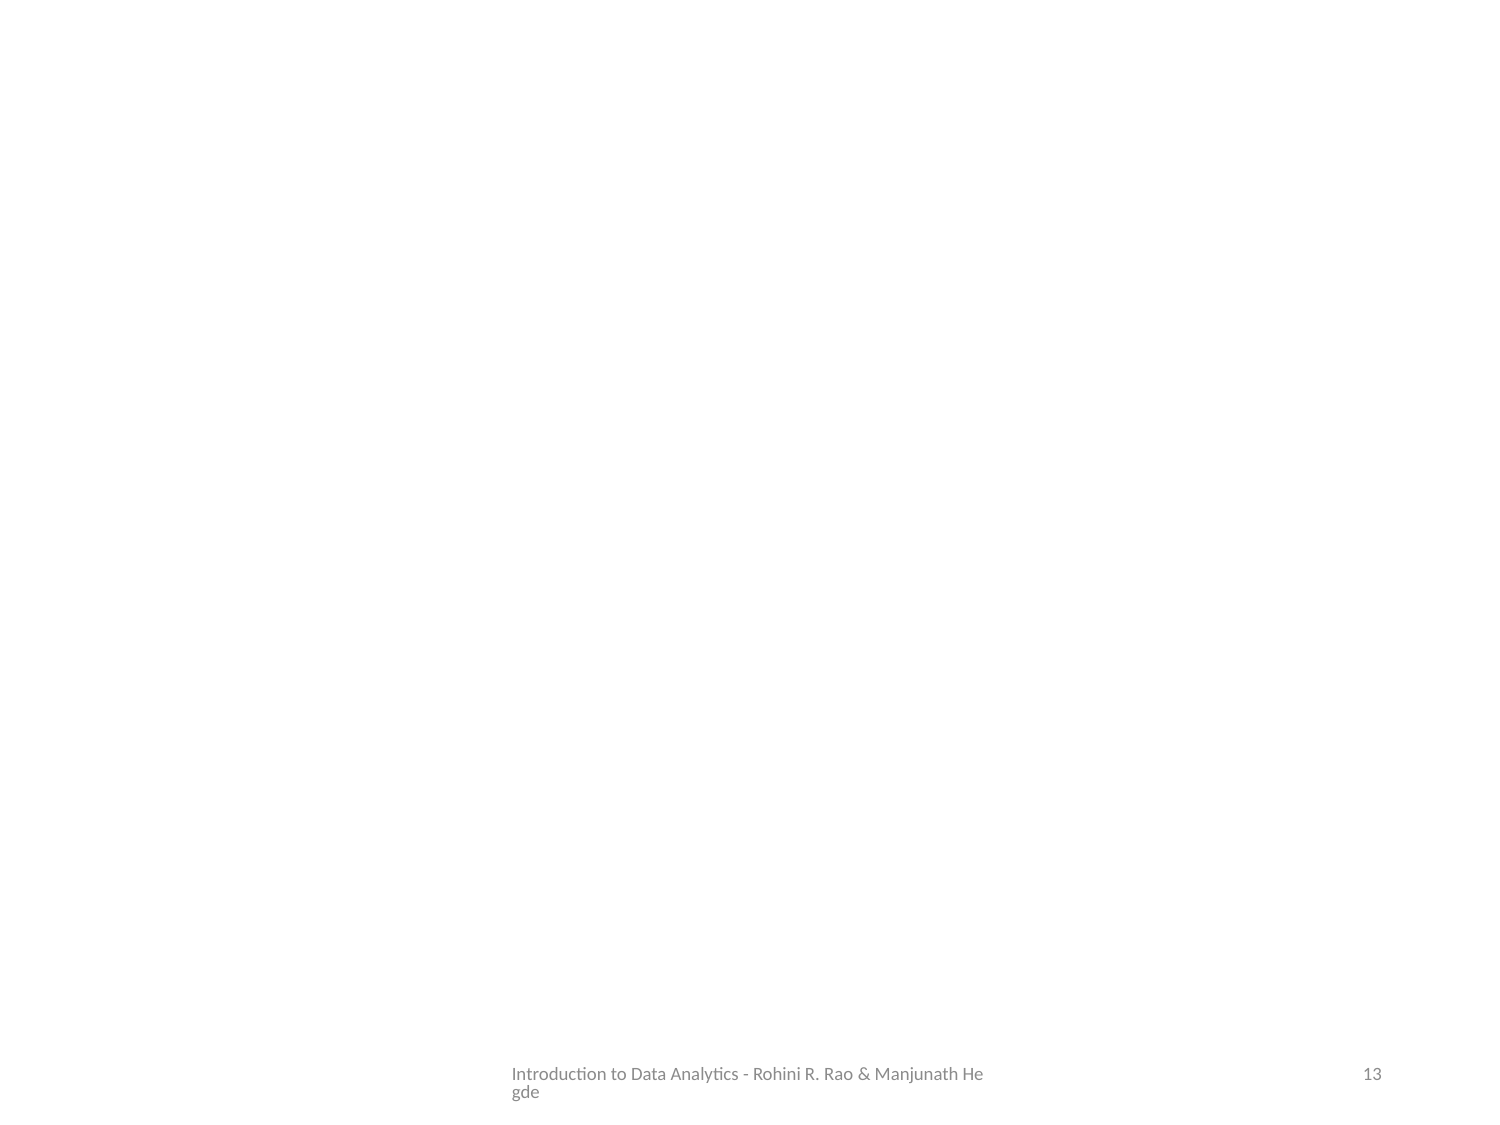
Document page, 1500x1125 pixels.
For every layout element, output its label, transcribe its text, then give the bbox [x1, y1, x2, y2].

slide_number 13 [1059, 1042, 1397, 1103]
footer Introduction to Data Analytics - Rohini R. Rao & Manjunath Hegde [496, 1042, 1004, 1103]
